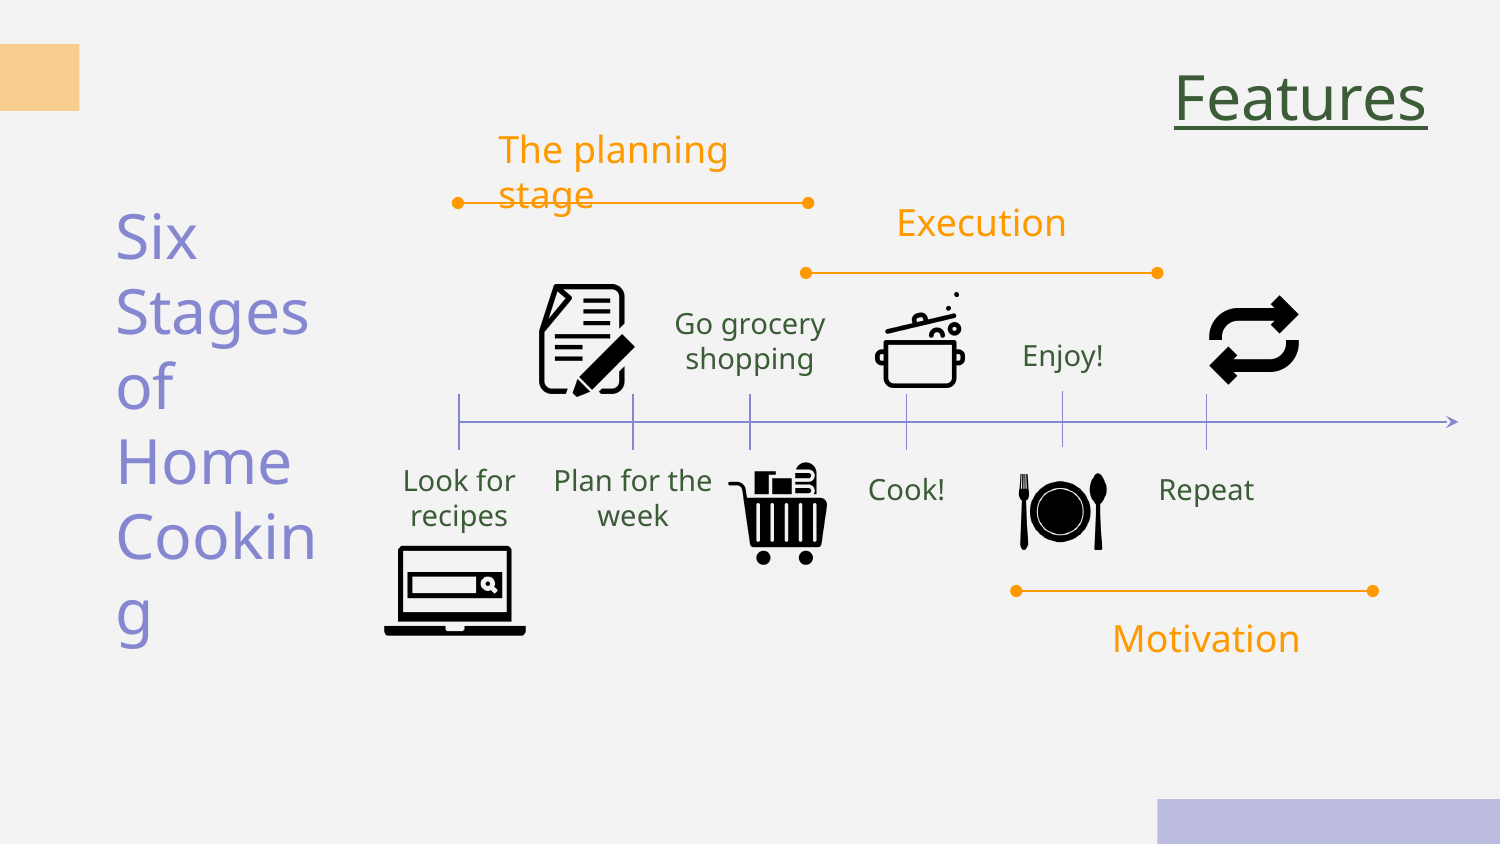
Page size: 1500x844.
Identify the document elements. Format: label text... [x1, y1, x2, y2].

picture [1006, 455, 1119, 568]
picture [1206, 291, 1302, 388]
text_box Motivation [1082, 600, 1331, 655]
text_box Look for recipes [358, 446, 532, 527]
text_box [1157, 799, 1500, 844]
picture [538, 284, 635, 397]
picture [721, 457, 834, 570]
title Features [990, 51, 1443, 151]
text_box Execution [857, 183, 1106, 240]
text_box Repeat [1121, 456, 1307, 536]
text_box Enjoy! [962, 321, 1164, 402]
text_box Cook! [831, 456, 1004, 536]
text_box The planning stage [483, 111, 809, 167]
title Six Stages of Home Cooking [100, 304, 348, 540]
picture [379, 515, 530, 666]
text_box [0, 44, 80, 111]
picture [872, 291, 969, 388]
text_box Plan for the week [532, 446, 734, 527]
text_box Go grocery shopping [649, 290, 851, 371]
